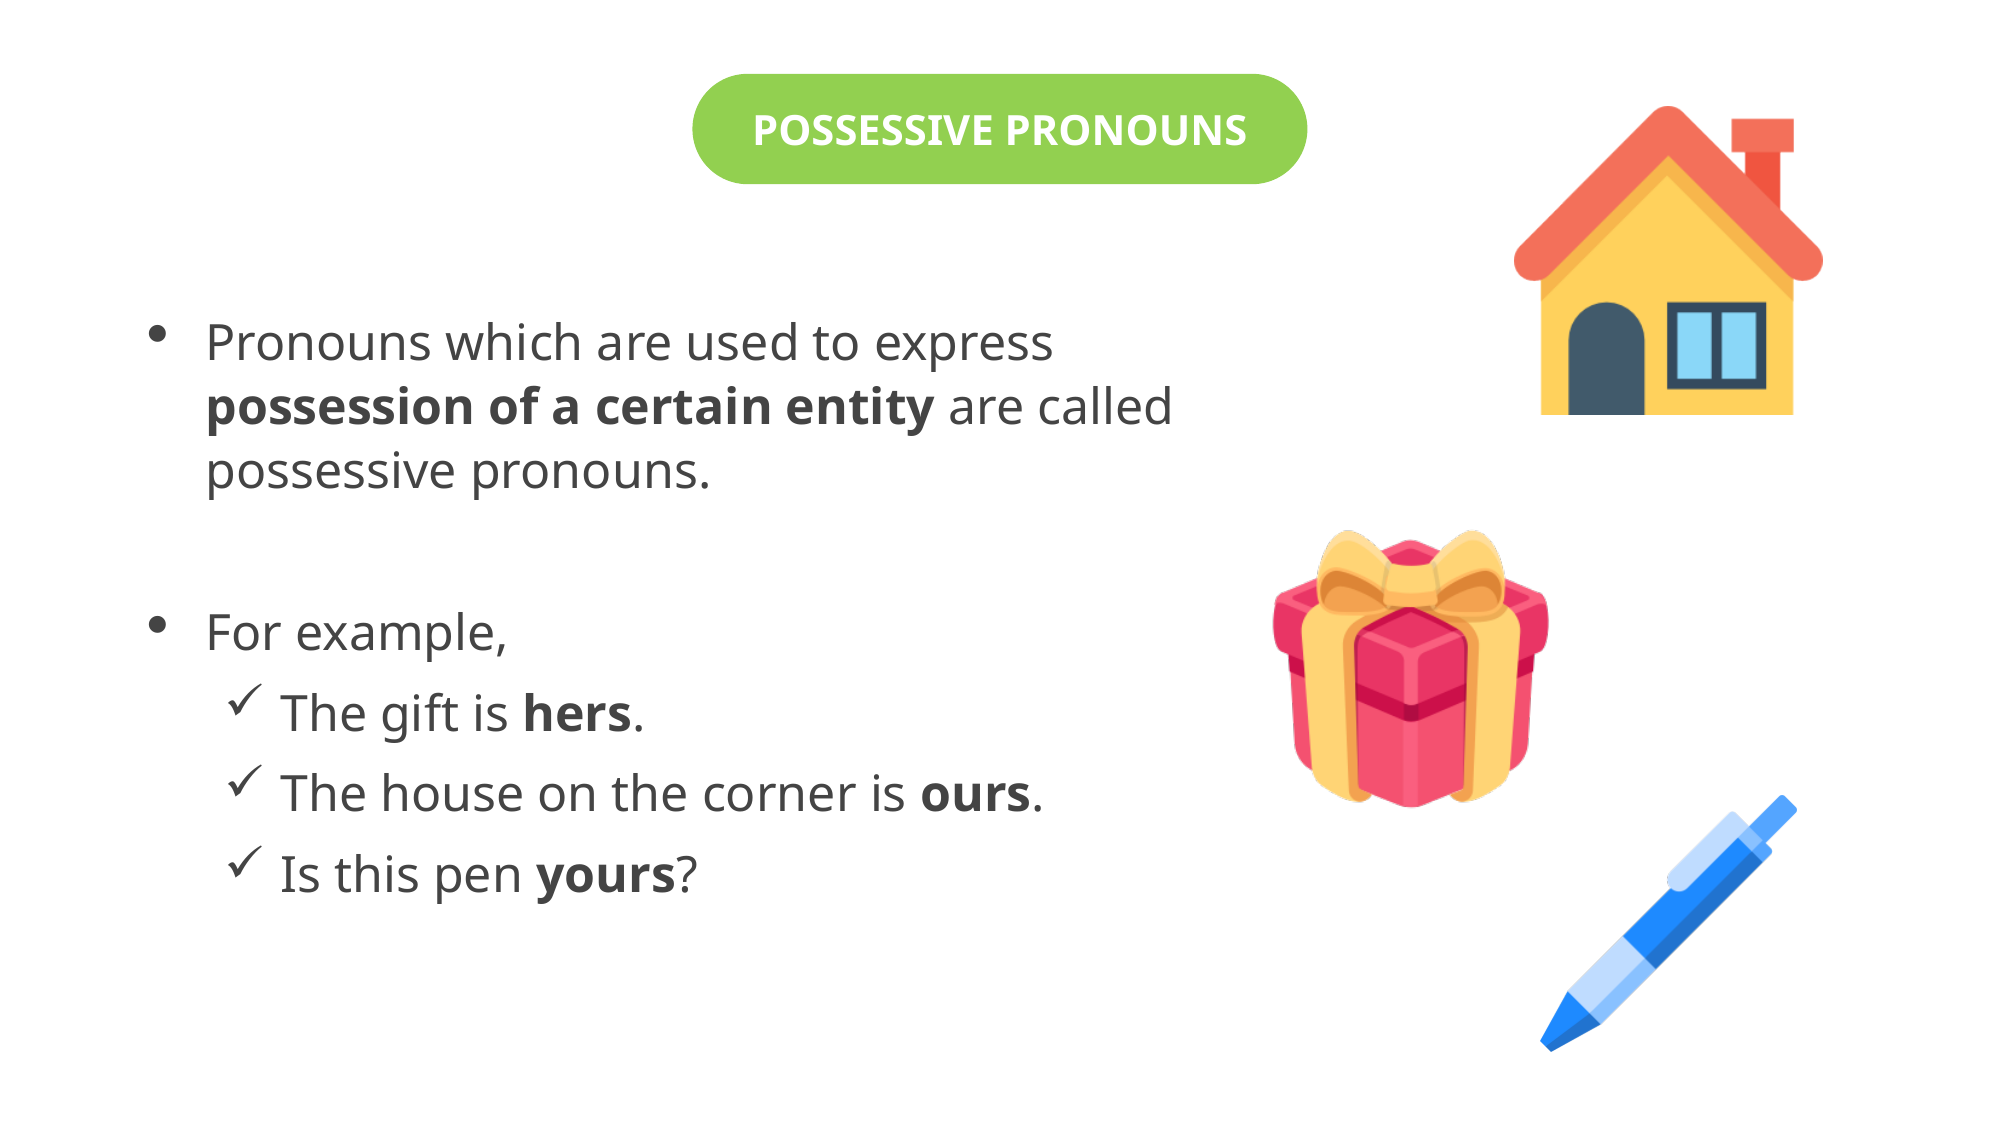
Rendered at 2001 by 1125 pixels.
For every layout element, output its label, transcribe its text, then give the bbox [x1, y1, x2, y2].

text_box Pronouns which are used to express possession of a certain entity are called possessive pronouns. For example, The gift is hers. The house on the corner is ours. Is this pen yours? [134, 298, 1308, 991]
picture [1514, 106, 1823, 415]
text_box POSSESSIVE PRONOUNS [691, 72, 1309, 186]
picture [1256, 514, 1797, 1052]
